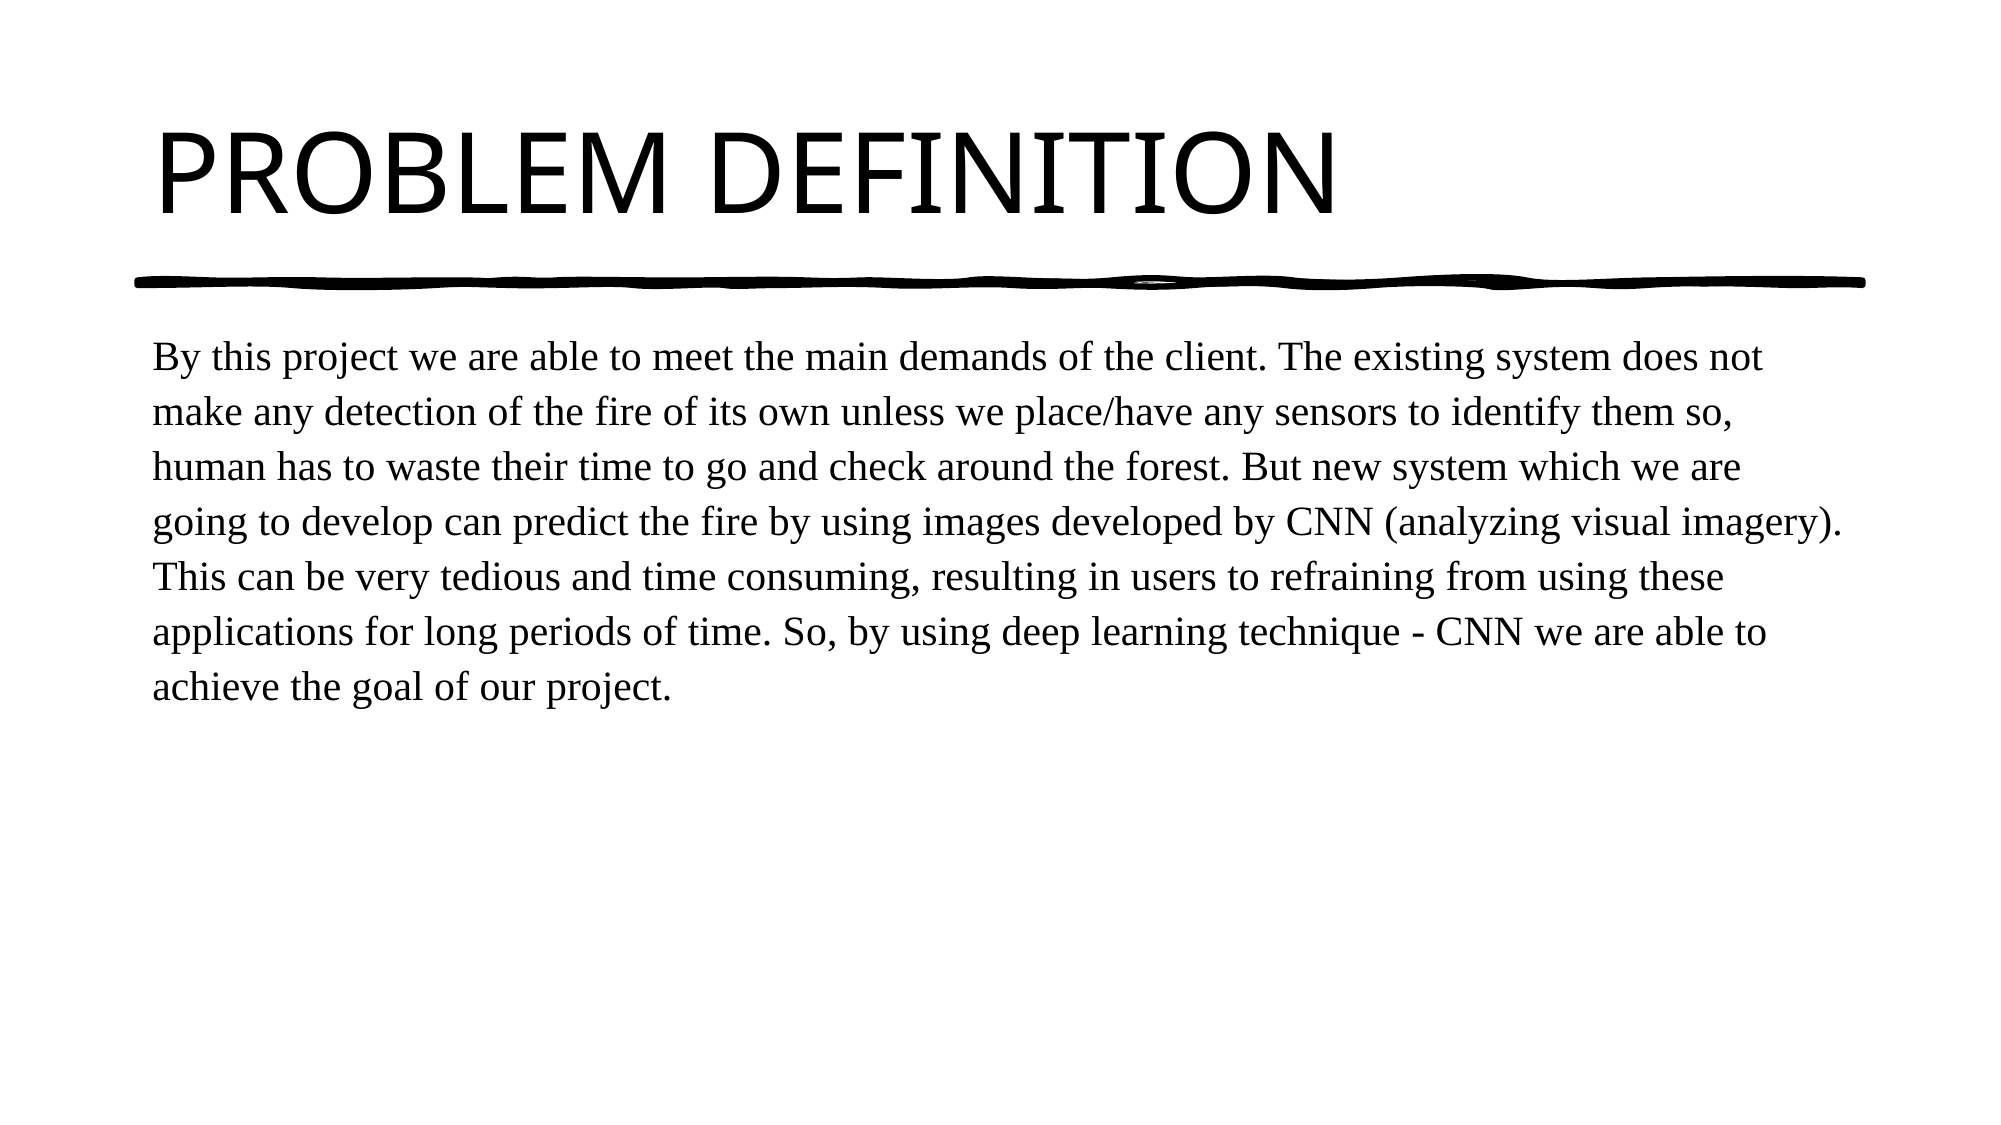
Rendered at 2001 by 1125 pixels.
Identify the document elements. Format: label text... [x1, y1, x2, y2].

title PROBLEM DEFINITION [137, 59, 1863, 278]
list By this project we are able to meet the main demands of the client. The existing system does not make any detection of the fire of its own unless we place/have any sensors to identify them so, human has to waste their time to go and check around the forest. But new system which we are going to develop can predict the fire by using images developed by CNN (analyzing visual imagery). This can be very tedious and time consuming, resulting in users to refraining from using these applications for long periods of time. So, by using deep learning technique - CNN we are able to achieve the goal of our project. [137, 316, 1863, 1014]
